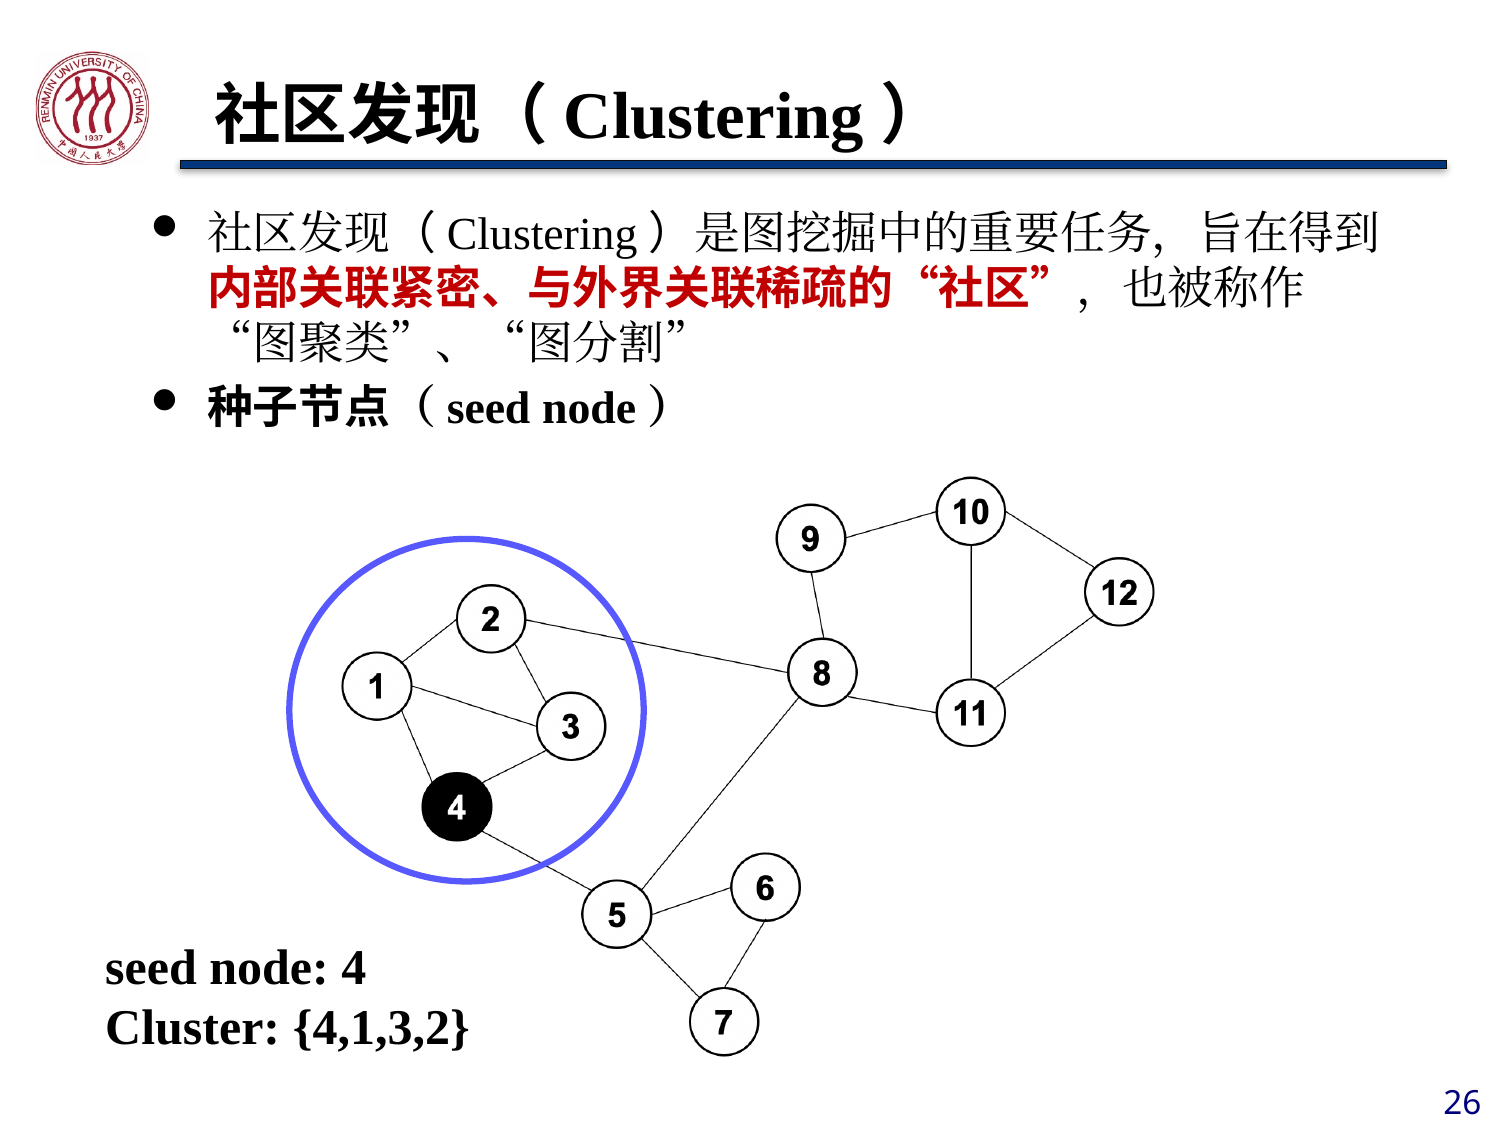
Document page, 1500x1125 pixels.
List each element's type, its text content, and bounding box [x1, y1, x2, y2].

text_box seed node: 4 Cluster: {4,1,3,2} [90, 926, 328, 1062]
picture [333, 466, 1167, 1068]
picture [35, 51, 149, 165]
list 社区发现（Clustering）是图挖掘中的重要任务，旨在得到内部关联紧密、与外界关联稀疏的“社区”，也被称作 “图聚类”、“图分割” 种子节点（seed node） [135, 196, 1412, 468]
title 社区发现（Clustering） [198, 18, 1407, 196]
text_box [287, 600, 328, 821]
